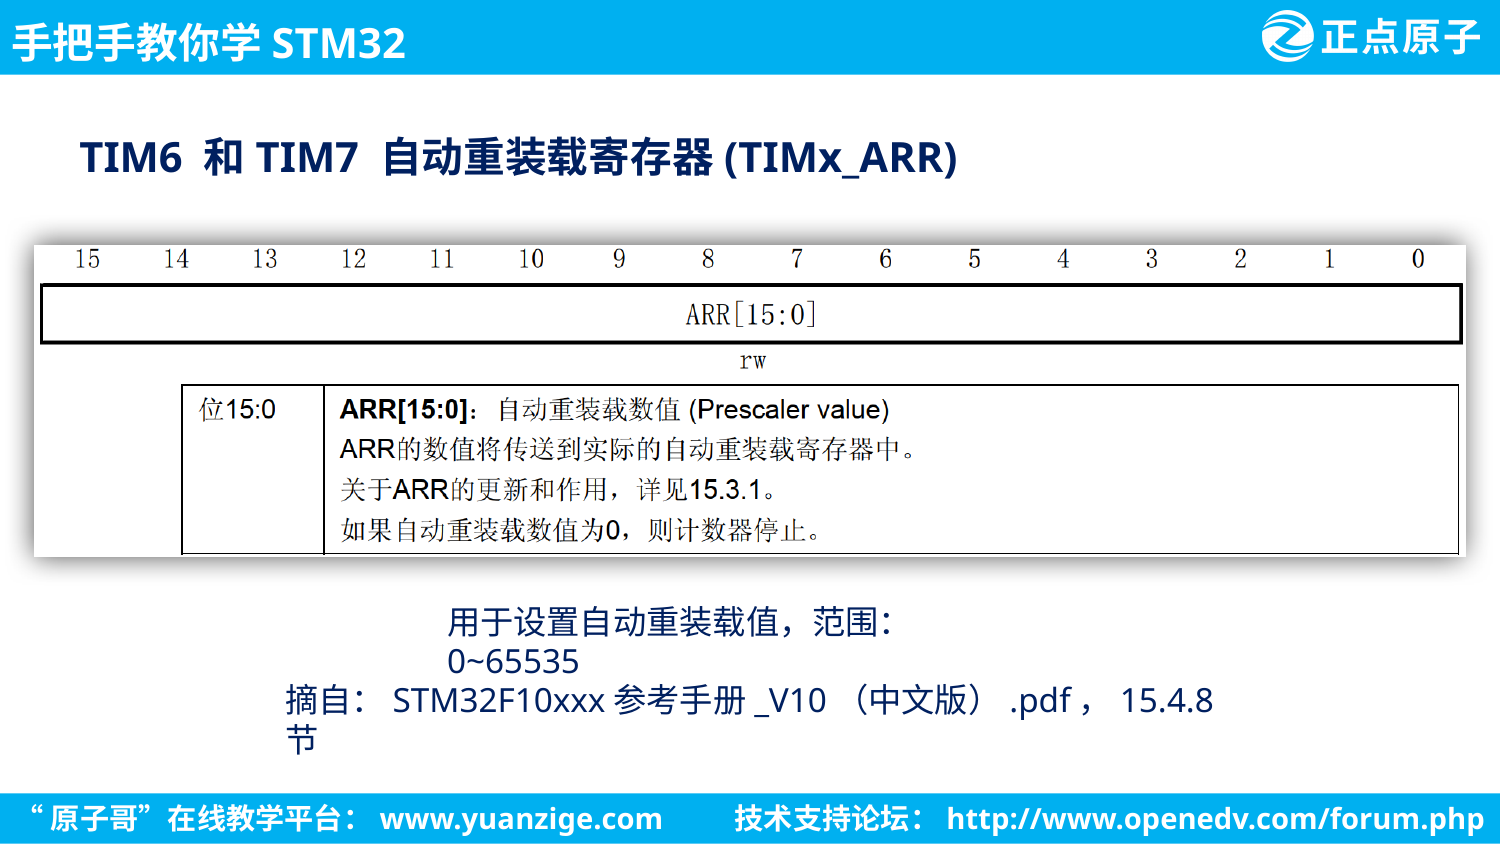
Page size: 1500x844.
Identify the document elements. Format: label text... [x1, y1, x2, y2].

text_box 摘自：STM32F10xxx参考手册_V10（中文版）.pdf，15.4.8节 [270, 671, 1230, 767]
picture [1412, 44, 1418, 52]
text_box TIM6 和TIM7 自动重装载寄存器(TIMx_ARR) [61, 102, 1029, 185]
picture [1267, 11, 1313, 45]
picture [34, 245, 1466, 557]
text_box 用于设置自动重装载值，范围：0~65535 [432, 593, 1068, 671]
picture [1322, 21, 1357, 52]
picture [1431, 44, 1438, 52]
picture [1263, 27, 1307, 61]
text_box 手把手教你学STM32 [0, 0, 967, 75]
picture [1367, 18, 1396, 42]
text_box 技术支持论坛：http://www.openedv.com/forum.php [544, 793, 1500, 843]
text_box [0, 0, 1500, 76]
text_box “原子哥”在线教学平台：www.yuanzige.com [0, 793, 544, 843]
picture [1364, 45, 1370, 53]
picture [1391, 45, 1397, 53]
picture [1404, 20, 1438, 54]
picture [1445, 21, 1479, 54]
